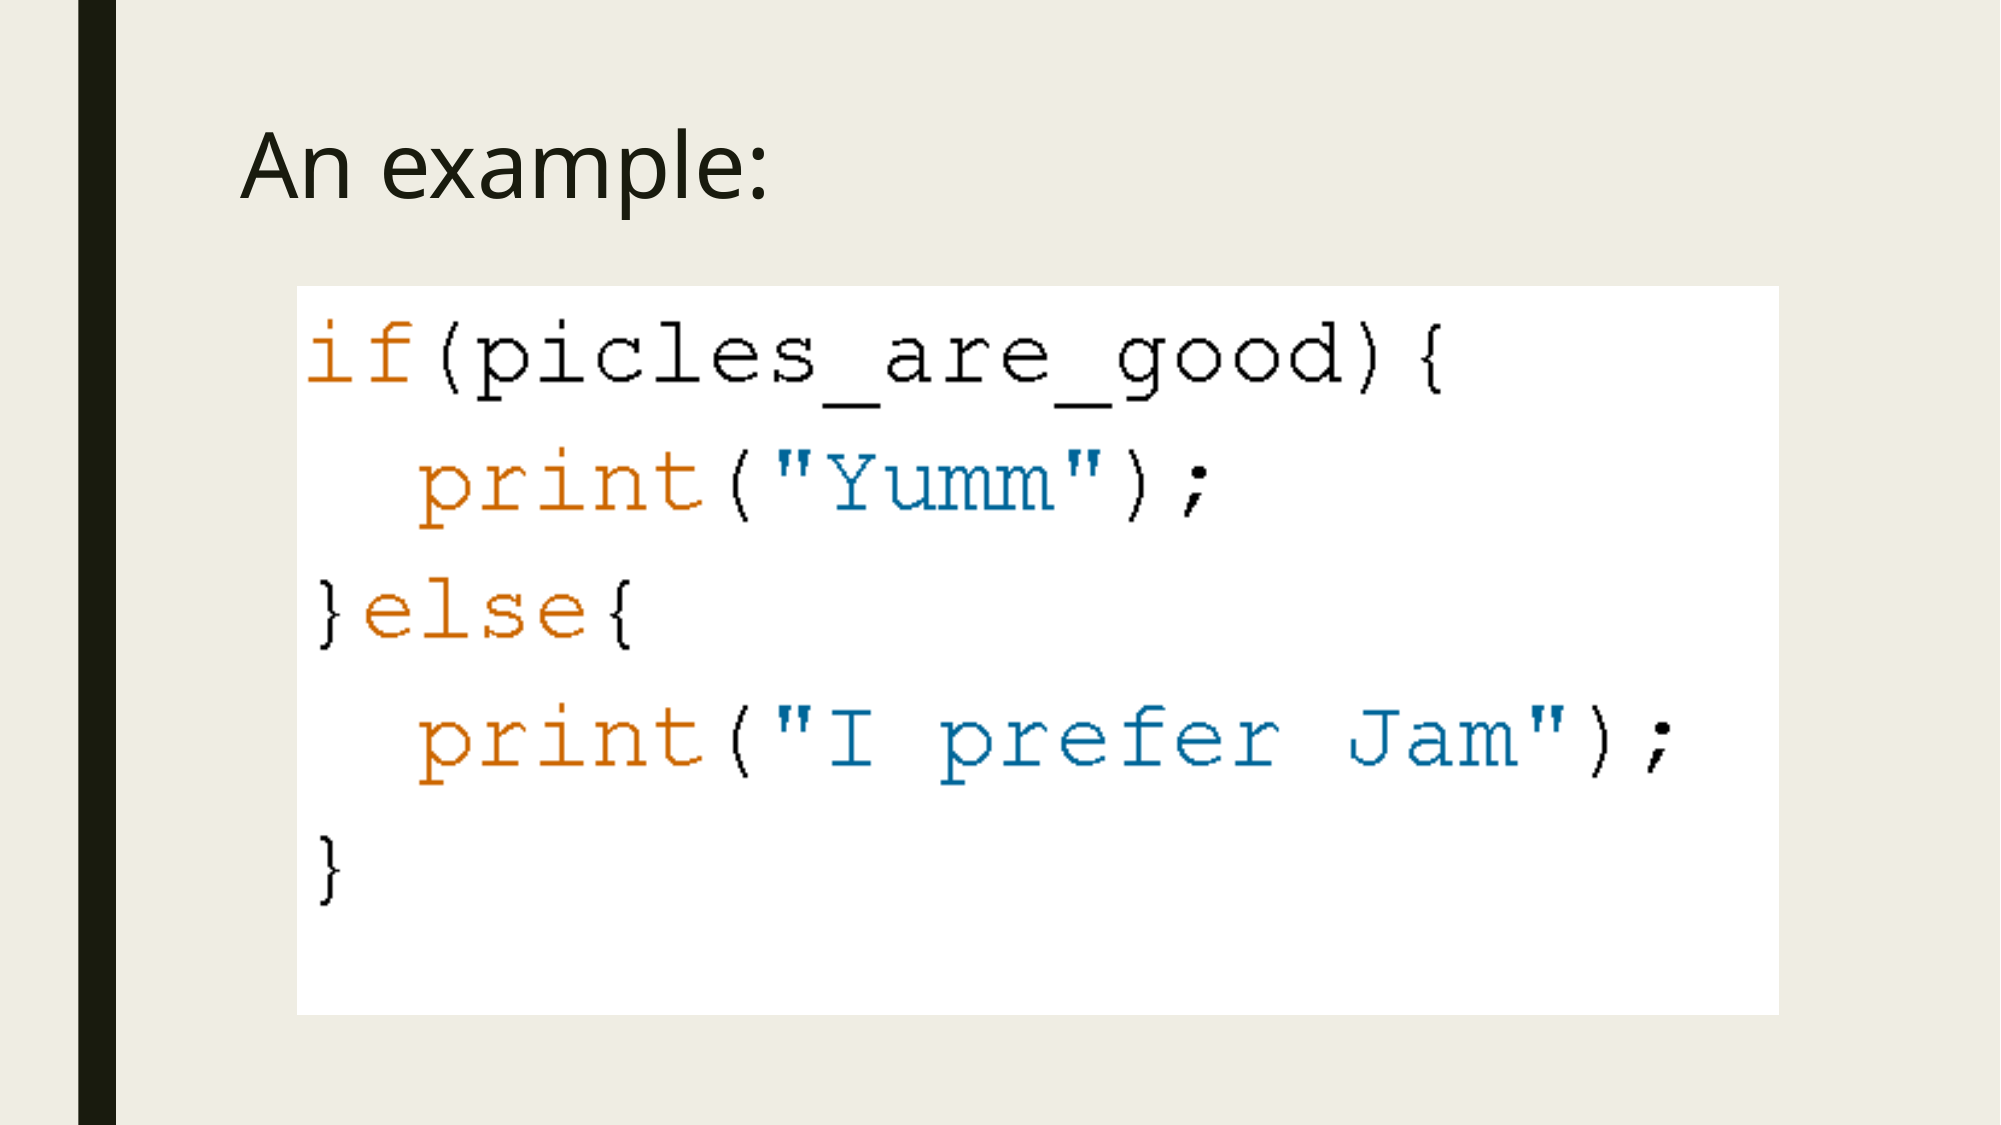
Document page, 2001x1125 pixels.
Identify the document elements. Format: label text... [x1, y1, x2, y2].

picture [297, 286, 1779, 1015]
title An example: [225, 112, 1800, 357]
